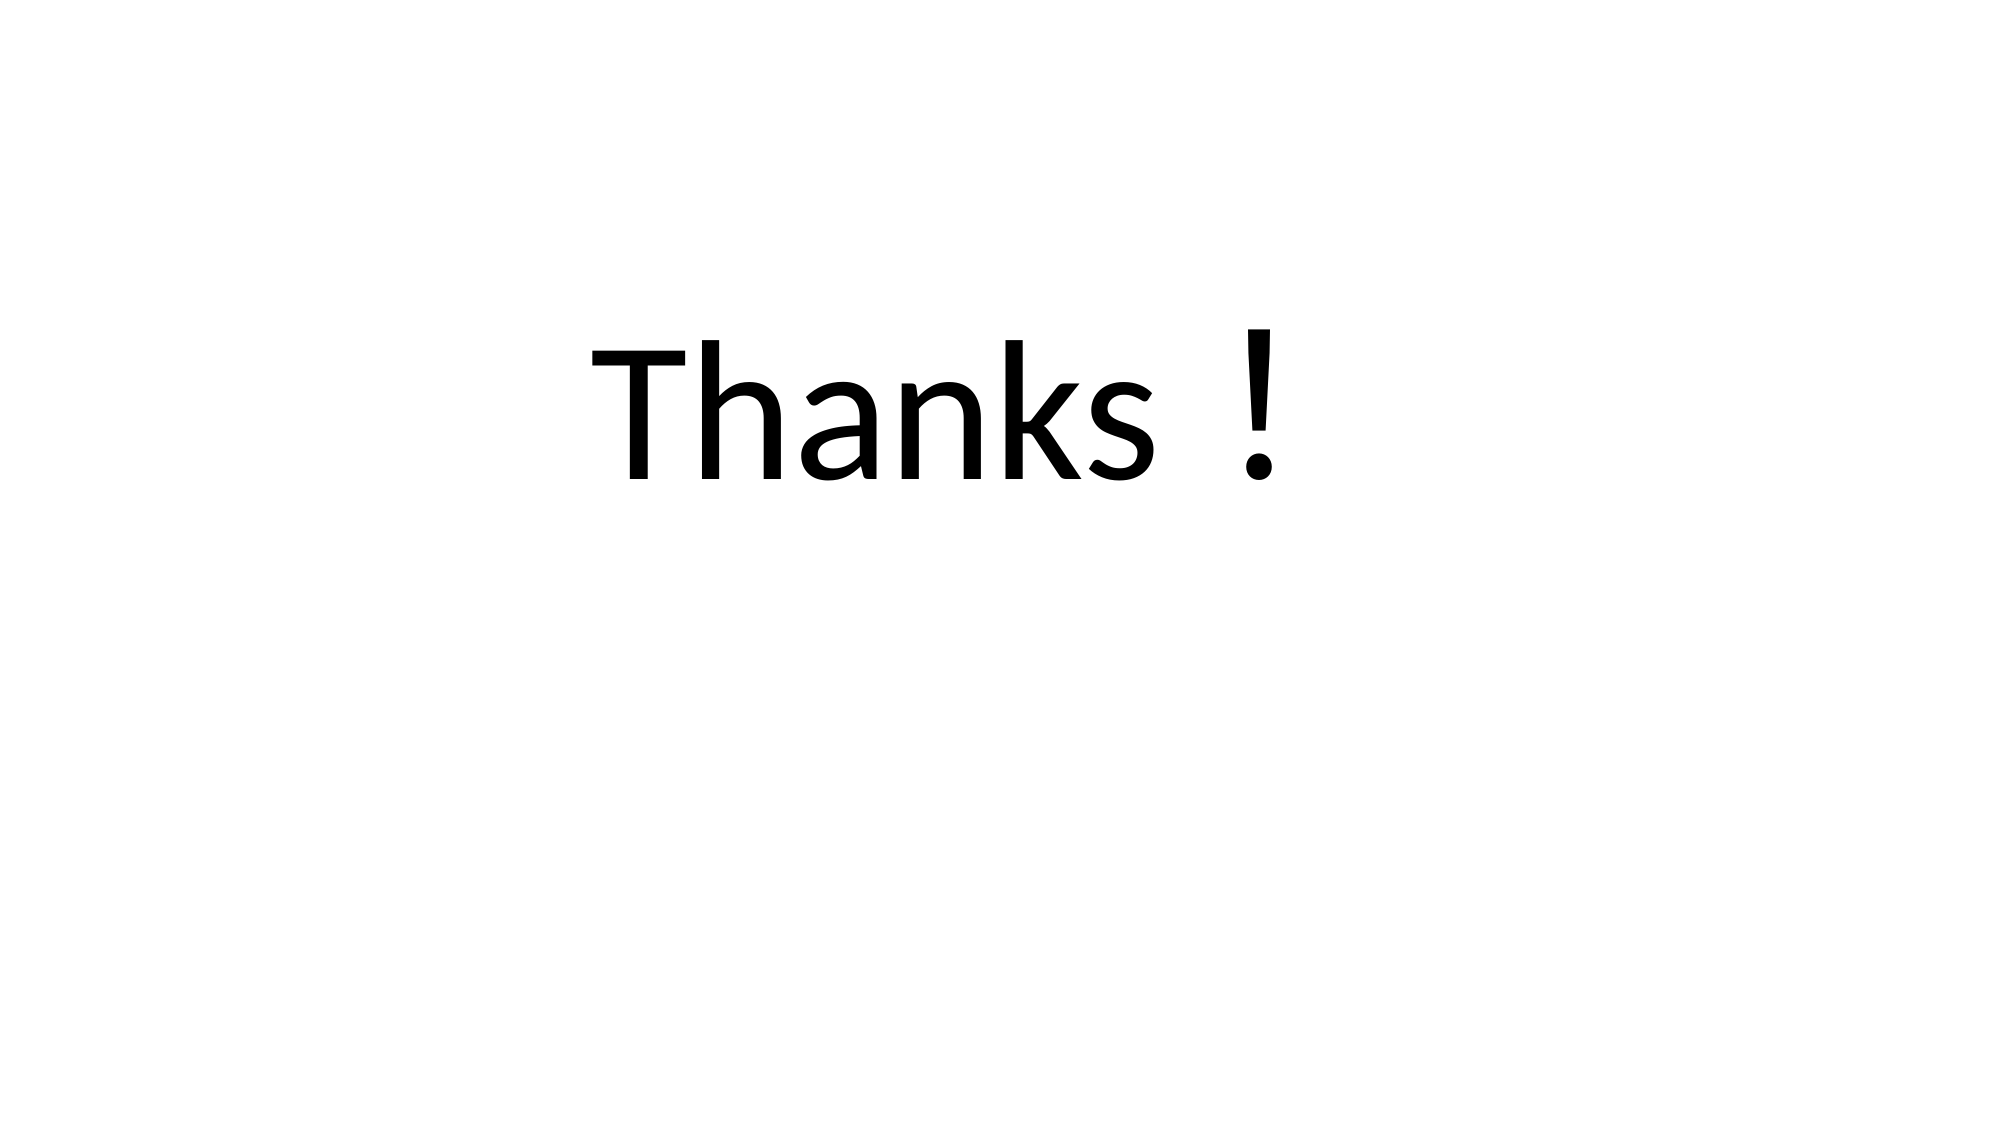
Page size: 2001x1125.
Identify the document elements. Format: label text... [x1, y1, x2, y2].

list Thanks！ [137, 299, 1863, 1014]
